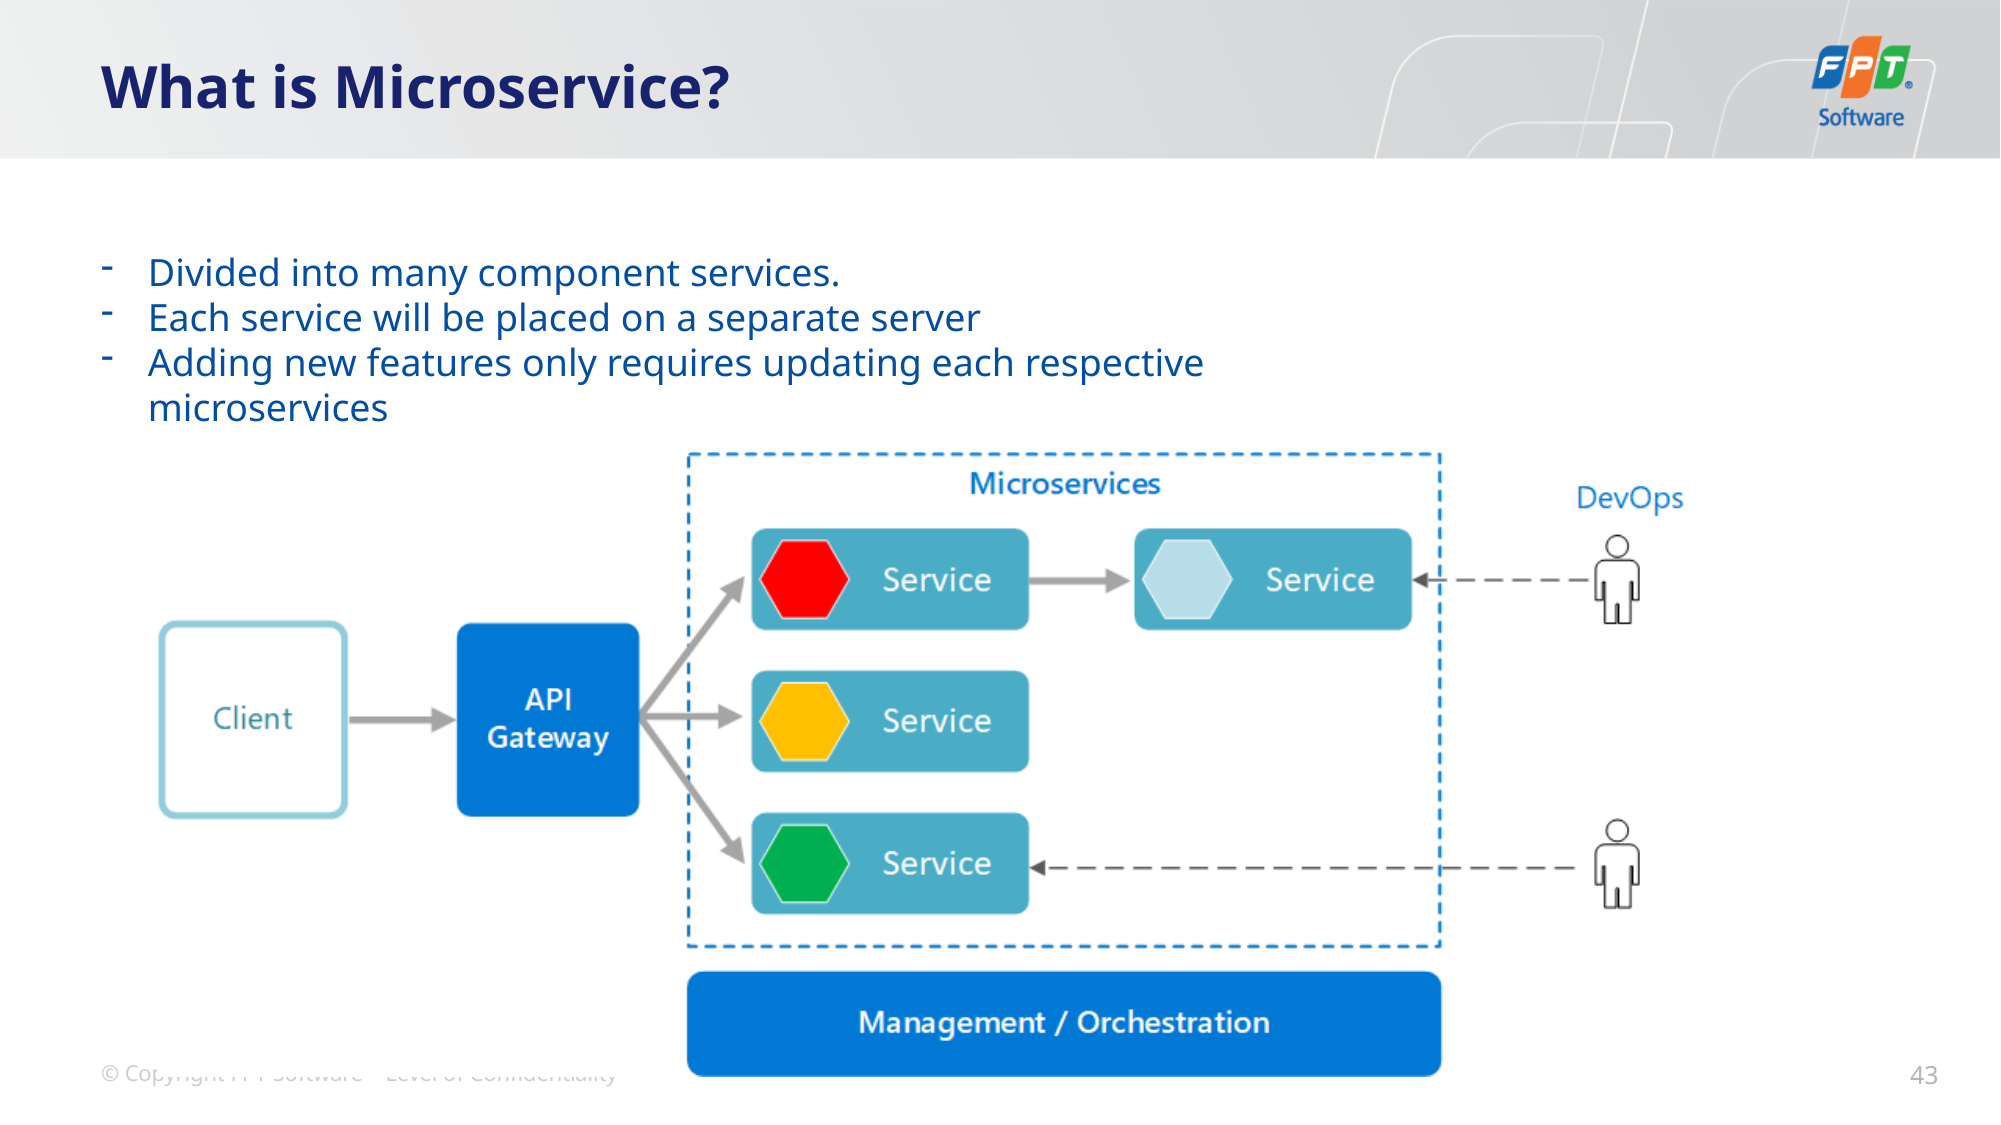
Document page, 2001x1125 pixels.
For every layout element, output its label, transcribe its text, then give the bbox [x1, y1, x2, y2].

title What is Microservice? [86, 31, 1812, 148]
text_box Divided into many component services. Each service will be placed on a separate server Adding new features only requires updating each respective microservices [86, 241, 1413, 437]
slide_number 43 [1855, 1052, 1954, 1094]
picture [0, 0, 2000, 159]
picture [157, 452, 1701, 1077]
